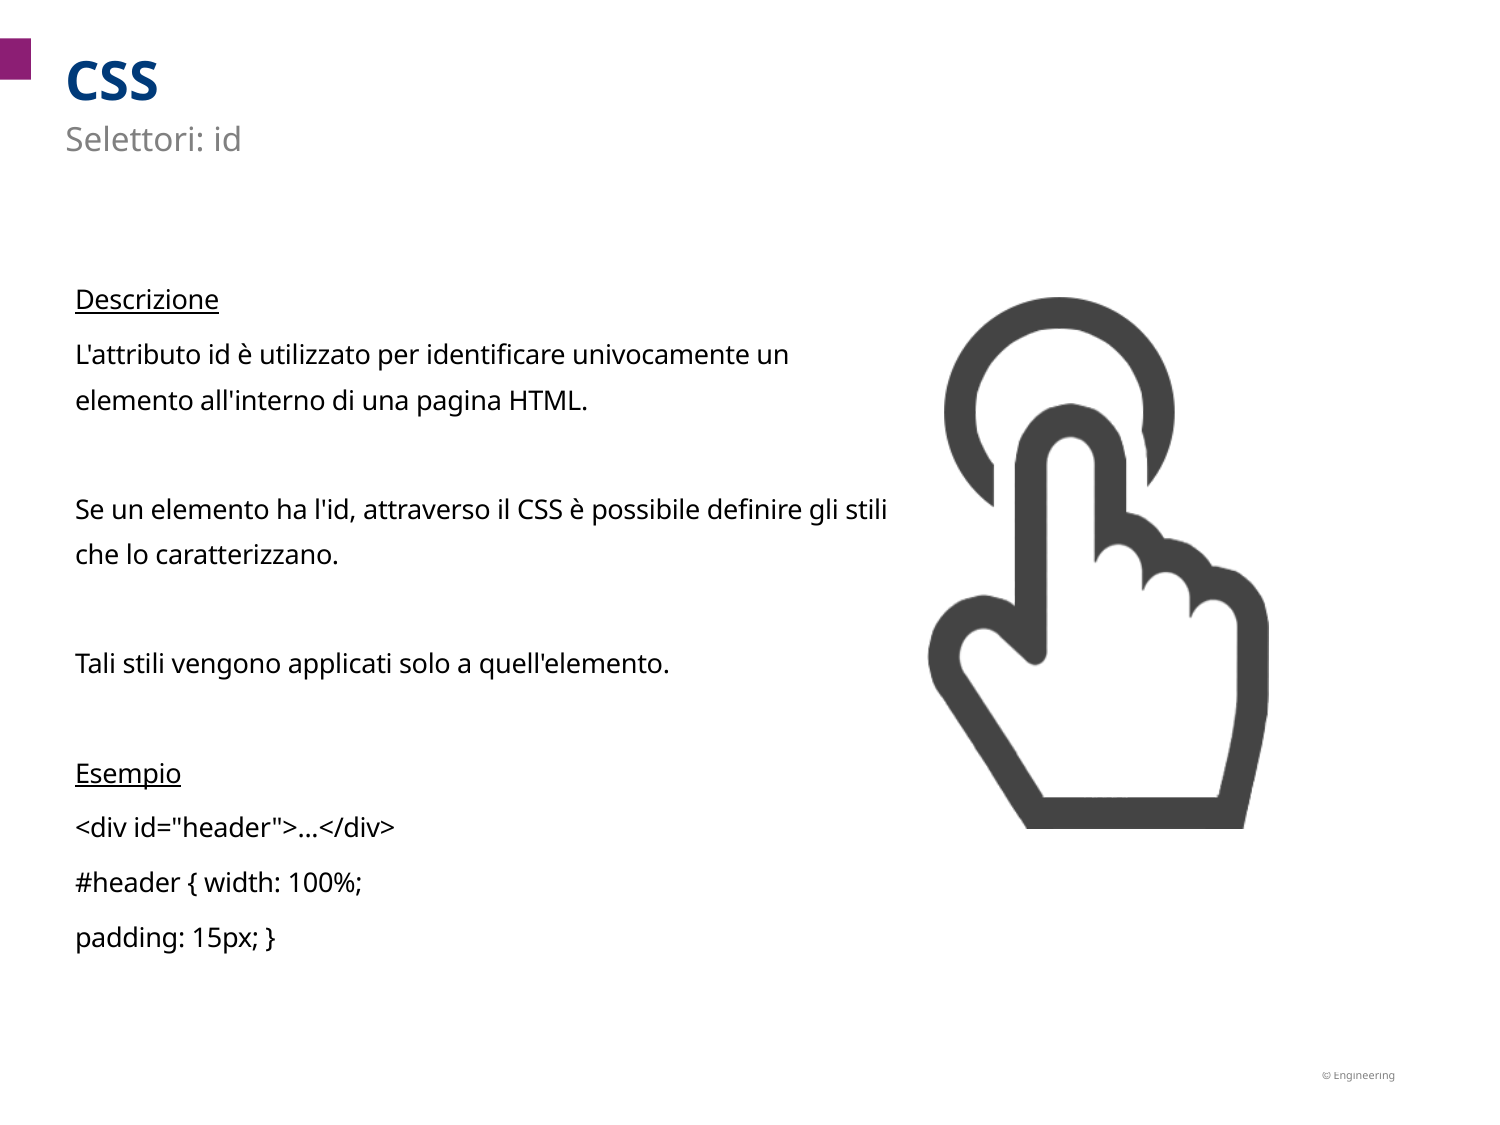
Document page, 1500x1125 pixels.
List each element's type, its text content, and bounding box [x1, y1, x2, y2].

text_box CSS [65, 46, 1284, 91]
picture [926, 296, 1269, 829]
list Descrizione L'attributo id è utilizzato per identificare univocamente un elemento all'interno di una pagina HTML. Se un elemento ha l'id, attraverso il CSS è possibile definire gli stili che lo caratterizzano. Tali stili vengono applicati solo a quell'elemento. Esempio <div id="header">...</div> #header { width: 100%; padding: 15px; } [75, 262, 928, 1005]
text_box Selettori: id [65, 117, 1269, 162]
